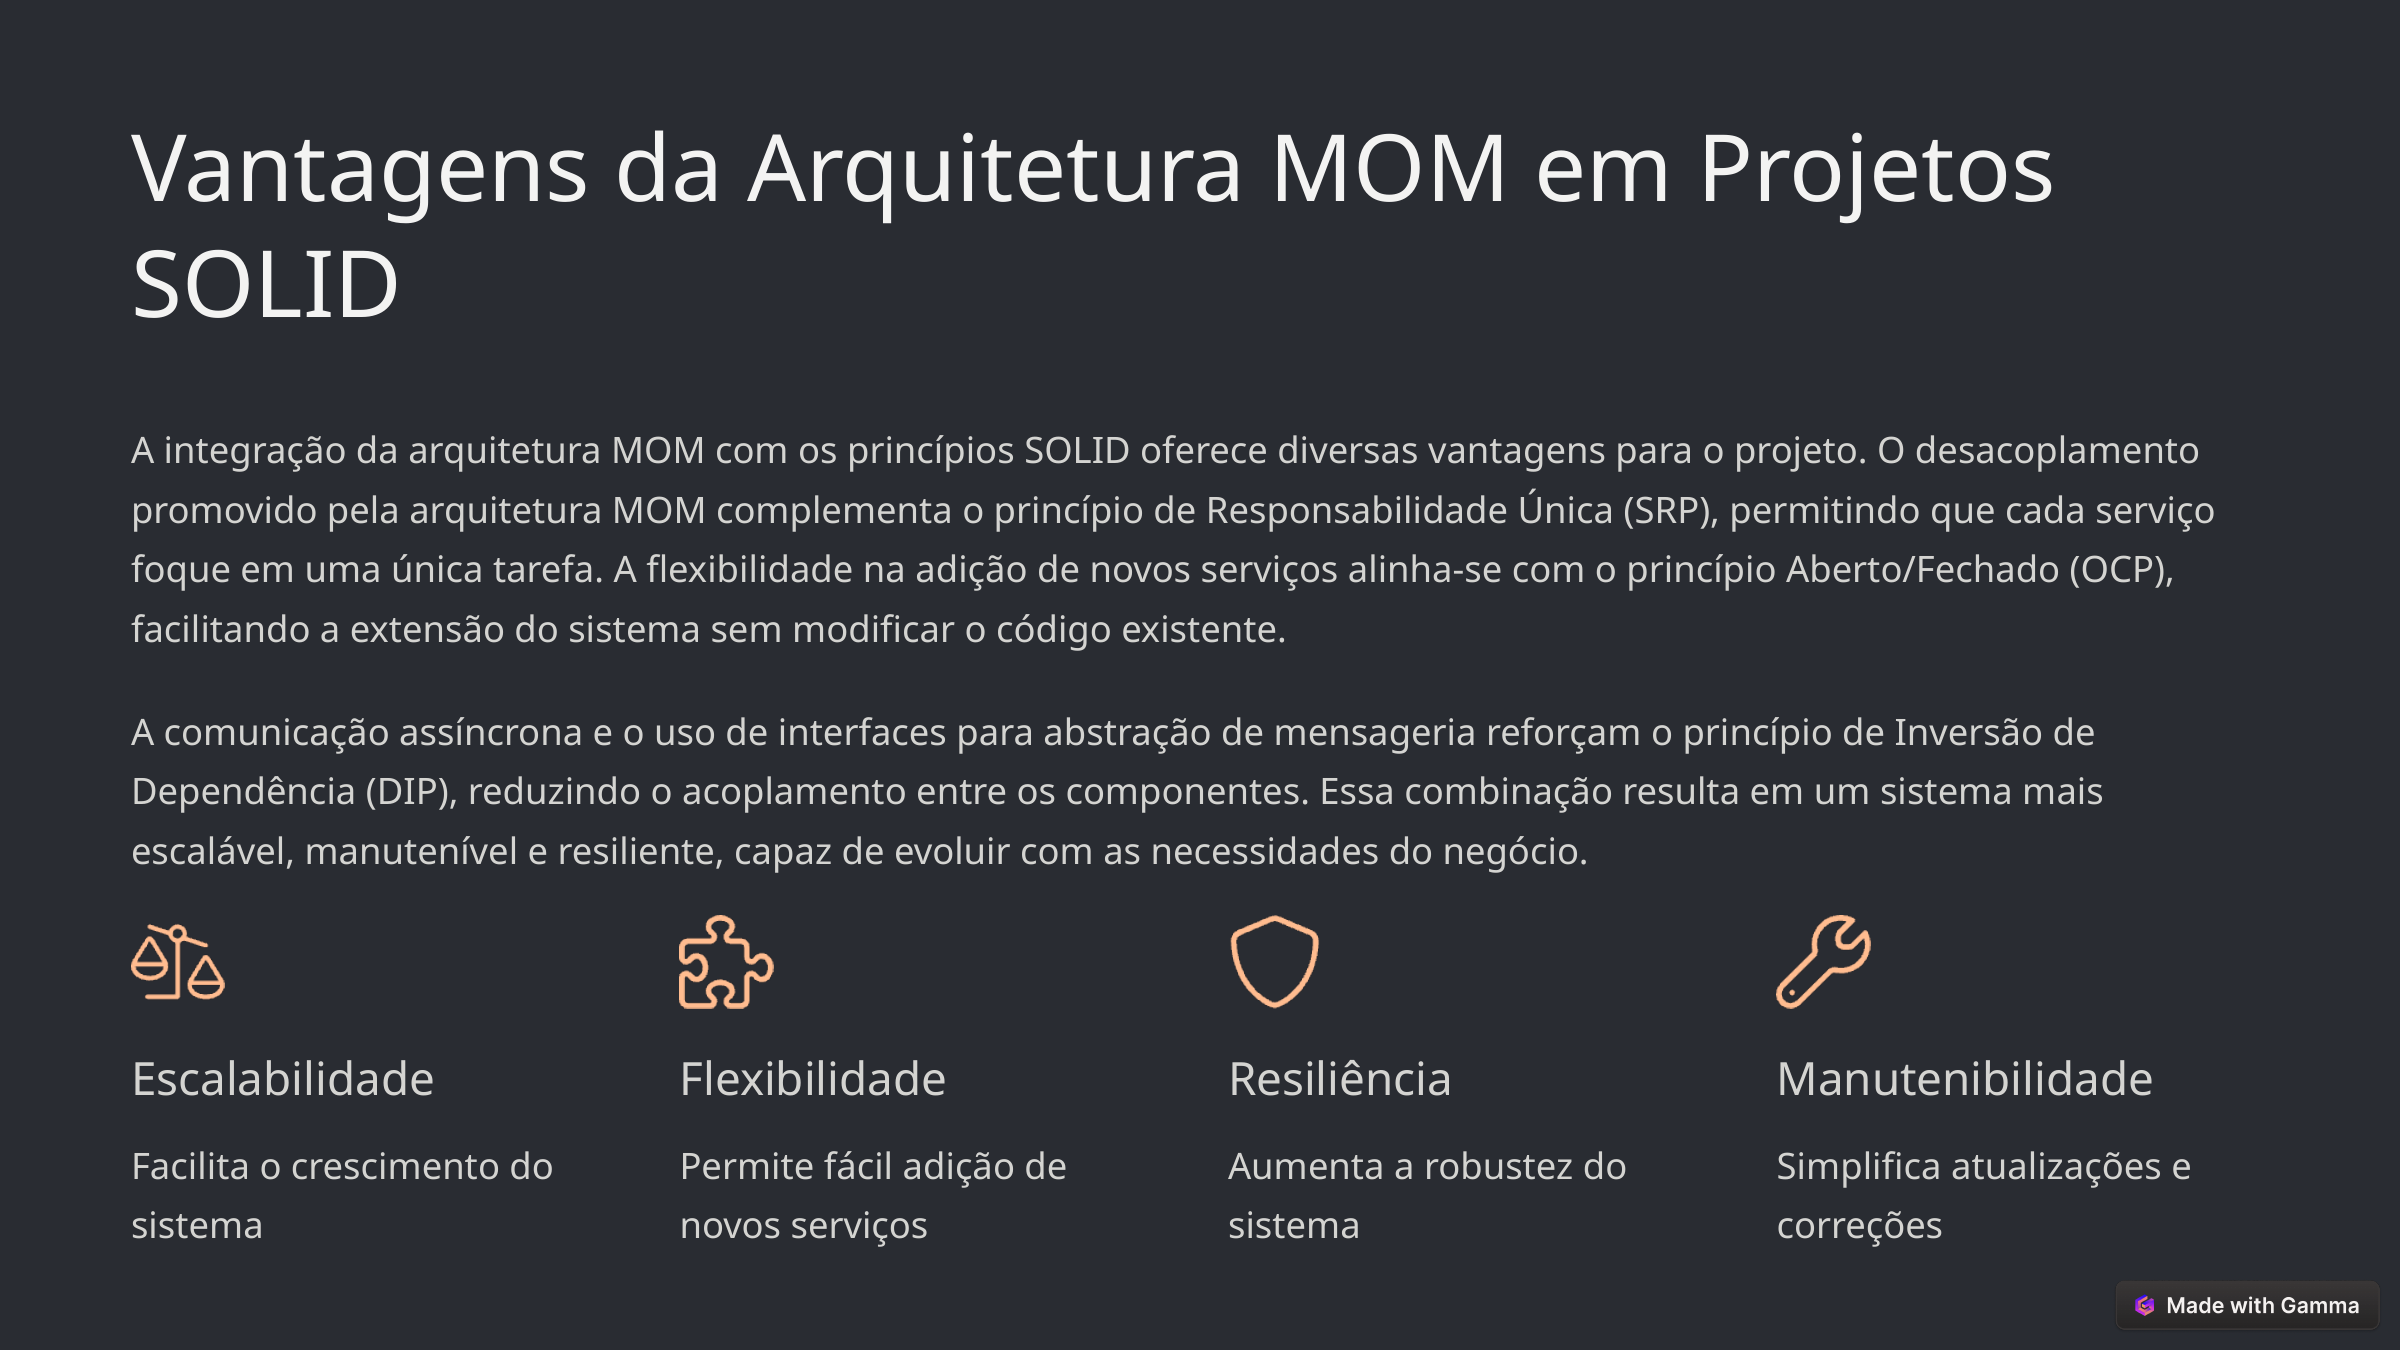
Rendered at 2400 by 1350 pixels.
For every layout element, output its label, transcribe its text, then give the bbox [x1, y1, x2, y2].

text_box Permite fácil adição de novos serviços [679, 1127, 1172, 1248]
picture [1776, 915, 1871, 1010]
text_box Manutenibilidade [1776, 1046, 2245, 1105]
text_box Escalabilidade [131, 1046, 600, 1105]
picture [679, 915, 774, 1010]
text_box Simplifica atualizações e correções [1776, 1127, 2269, 1248]
text_box Flexibilidade [679, 1046, 1148, 1105]
text_box Vantagens da Arquitetura MOM em Projetos SOLID [130, 102, 2269, 337]
text_box Aumenta a robustez do sistema [1228, 1127, 1721, 1248]
picture [2106, 1271, 2389, 1339]
picture [1228, 915, 1322, 1010]
text_box Facilita o crescimento do sistema [131, 1127, 624, 1248]
text_box A comunicação assíncrona e o uso de interfaces para abstração de mensageria reforçam o princípio de Inversão de Dependência (DIP), reduzindo o acoplamento entre os componentes. Essa combinação resulta em um sistema mais escalável, manutenível e resiliente, capaz de evoluir com as necessidades do negócio. [130, 693, 2269, 874]
text_box A integração da arquitetura MOM com os princípios SOLID oferece diversas vantagens para o projeto. O desacoplamento promovido pela arquitetura MOM complementa o princípio de Responsabilidade Única (SRP), permitindo que cada serviço foque em uma única tarefa. A flexibilidade na adição de novos serviços alinha-se com o princípio Aberto/Fechado (OCP), facilitando a extensão do sistema sem modificar o código existente. [130, 411, 2269, 652]
text_box Resiliência [1228, 1046, 1697, 1105]
picture [131, 915, 225, 1010]
